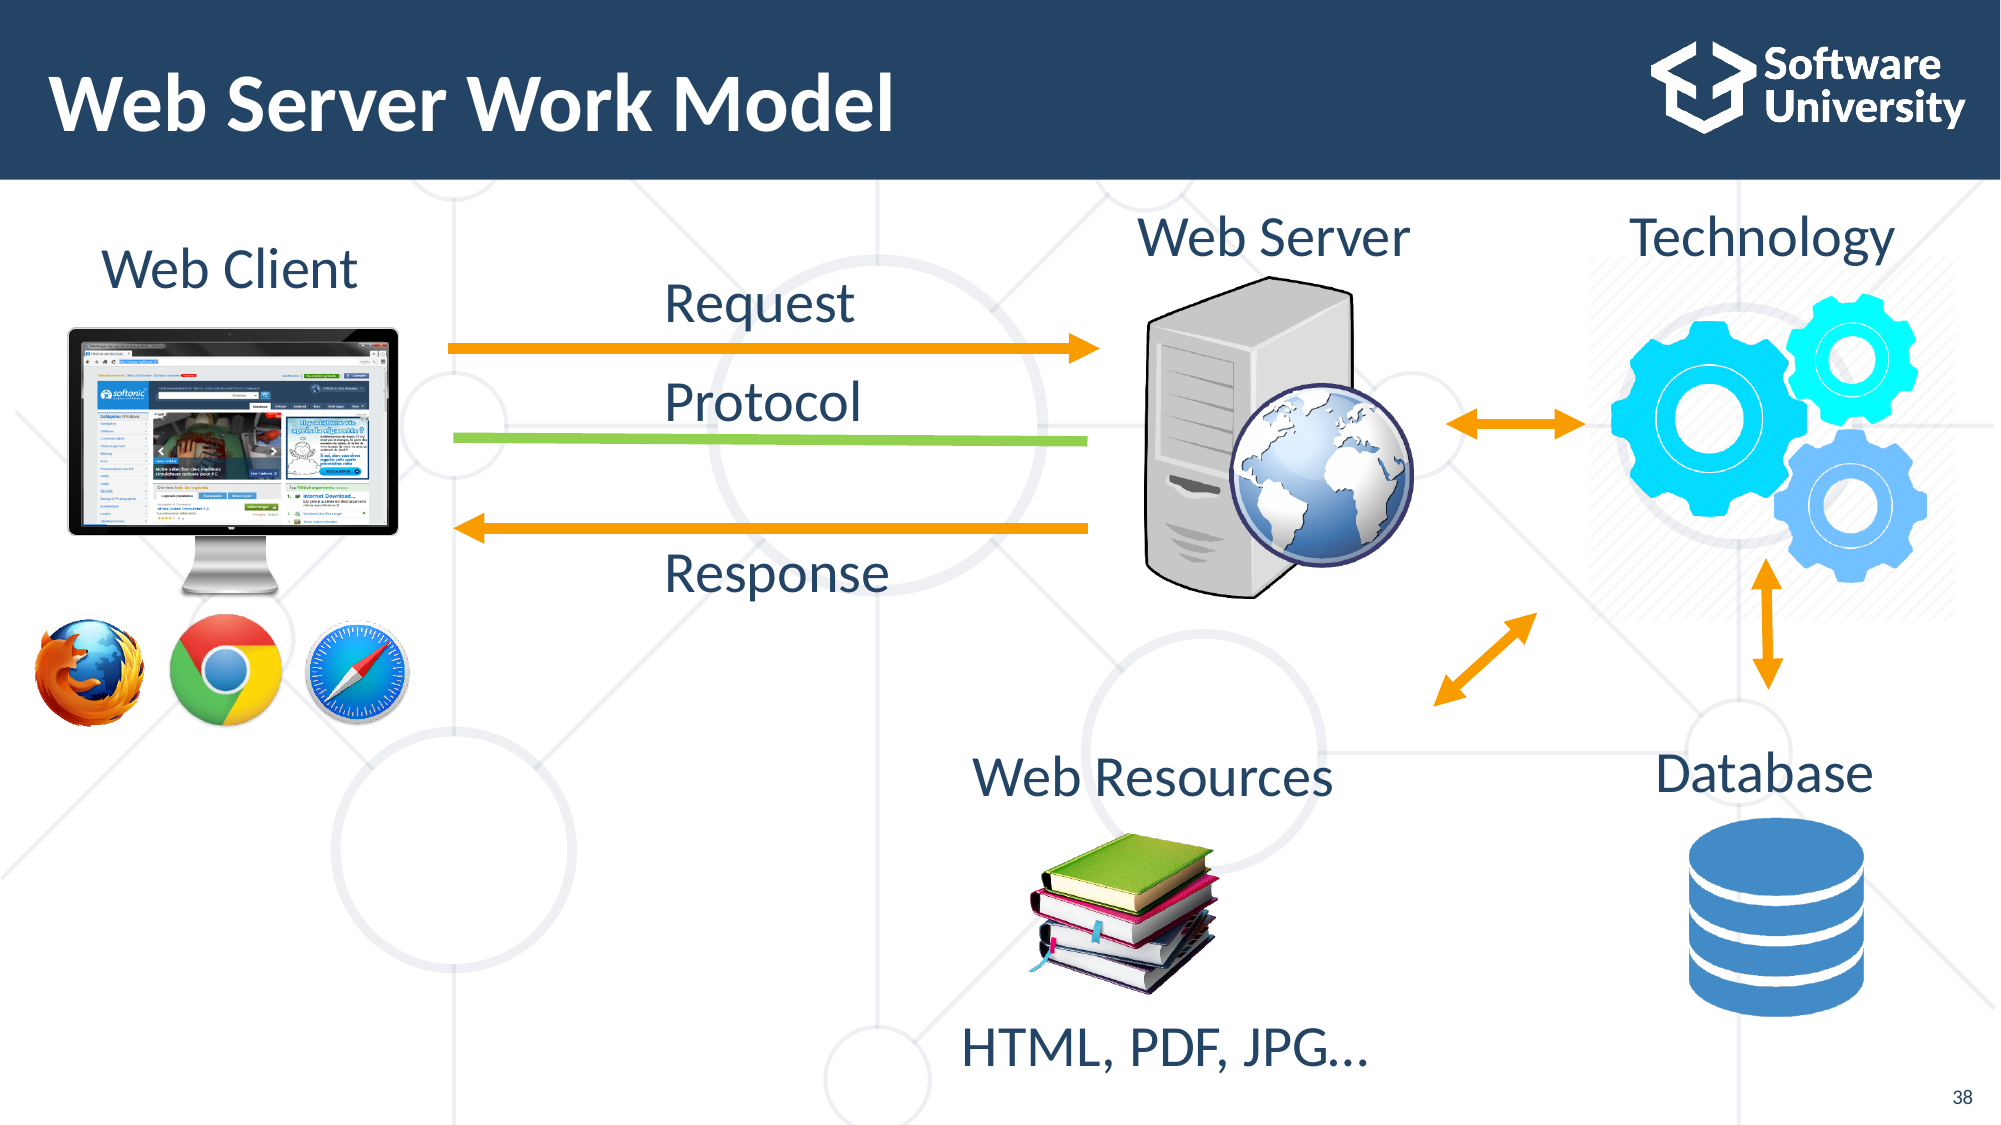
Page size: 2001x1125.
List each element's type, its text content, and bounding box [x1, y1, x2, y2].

picture [161, 606, 289, 734]
text_box HTML, PDF, JPG… [947, 1000, 1395, 1086]
text_box Web Resources [957, 730, 1356, 816]
picture [30, 614, 148, 732]
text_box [453, 437, 1088, 442]
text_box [1765, 557, 1769, 691]
picture [298, 613, 416, 730]
text_box Response [650, 537, 919, 612]
text_box Request [650, 256, 894, 342]
picture [67, 327, 400, 601]
title Web Server Work Model [31, 6, 1603, 189]
text_box Technology [1615, 190, 1928, 250]
slide_number 38 [1927, 1067, 1989, 1117]
text_box Web Client [86, 222, 399, 308]
text_box Database [1640, 726, 1913, 812]
picture [1023, 810, 1222, 1009]
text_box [1432, 612, 1538, 707]
text_box Web Server [1122, 190, 1436, 276]
picture [1671, 816, 1881, 1026]
picture [1651, 41, 1966, 134]
picture [1585, 251, 1958, 624]
picture [1144, 276, 1414, 599]
text_box Protocol [650, 357, 894, 436]
